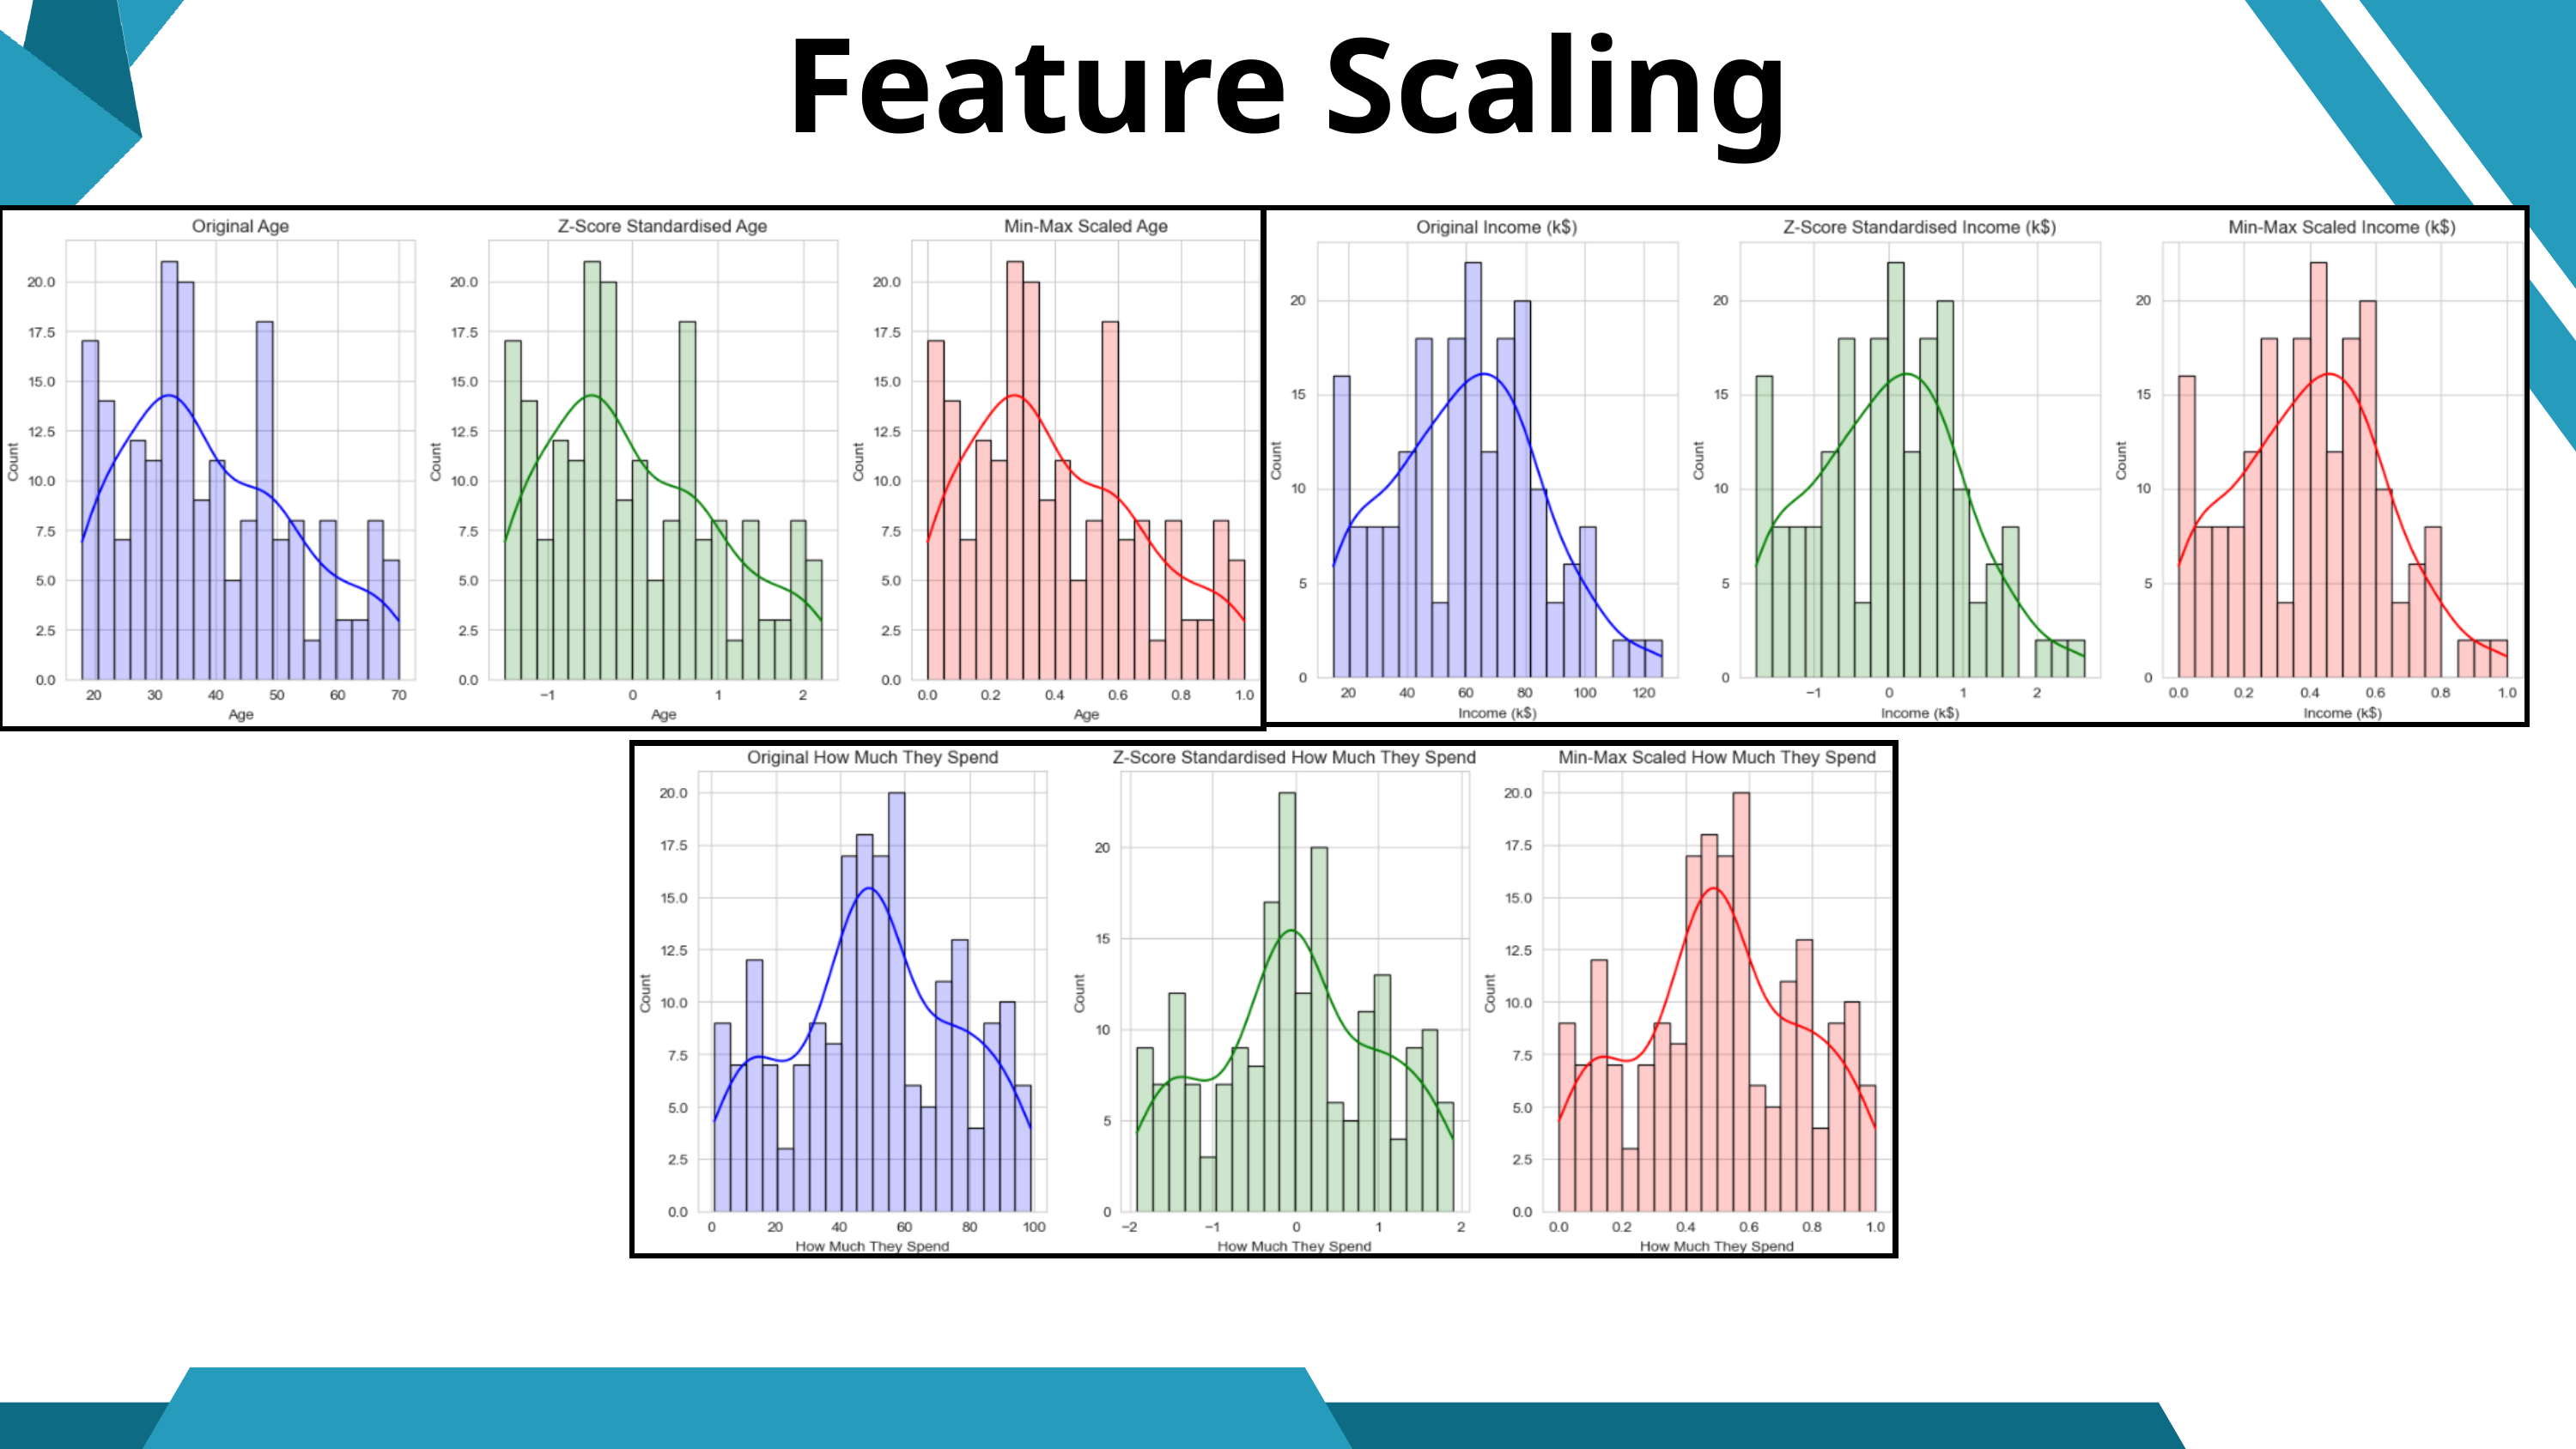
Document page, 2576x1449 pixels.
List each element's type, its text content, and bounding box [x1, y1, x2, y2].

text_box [2280, 0, 2396, 785]
text_box [0, 159, 451, 208]
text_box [2401, 0, 2420, 974]
text_box Feature Scaling [0, 6, 2274, 159]
text_box [0, 208, 1264, 730]
text_box [1263, 208, 2274, 724]
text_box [1420, 1402, 2268, 1449]
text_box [2426, 0, 2576, 785]
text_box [0, 1402, 76, 1449]
text_box [631, 743, 1896, 1257]
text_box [81, 1367, 1414, 1449]
text_box [0, 0, 495, 6]
